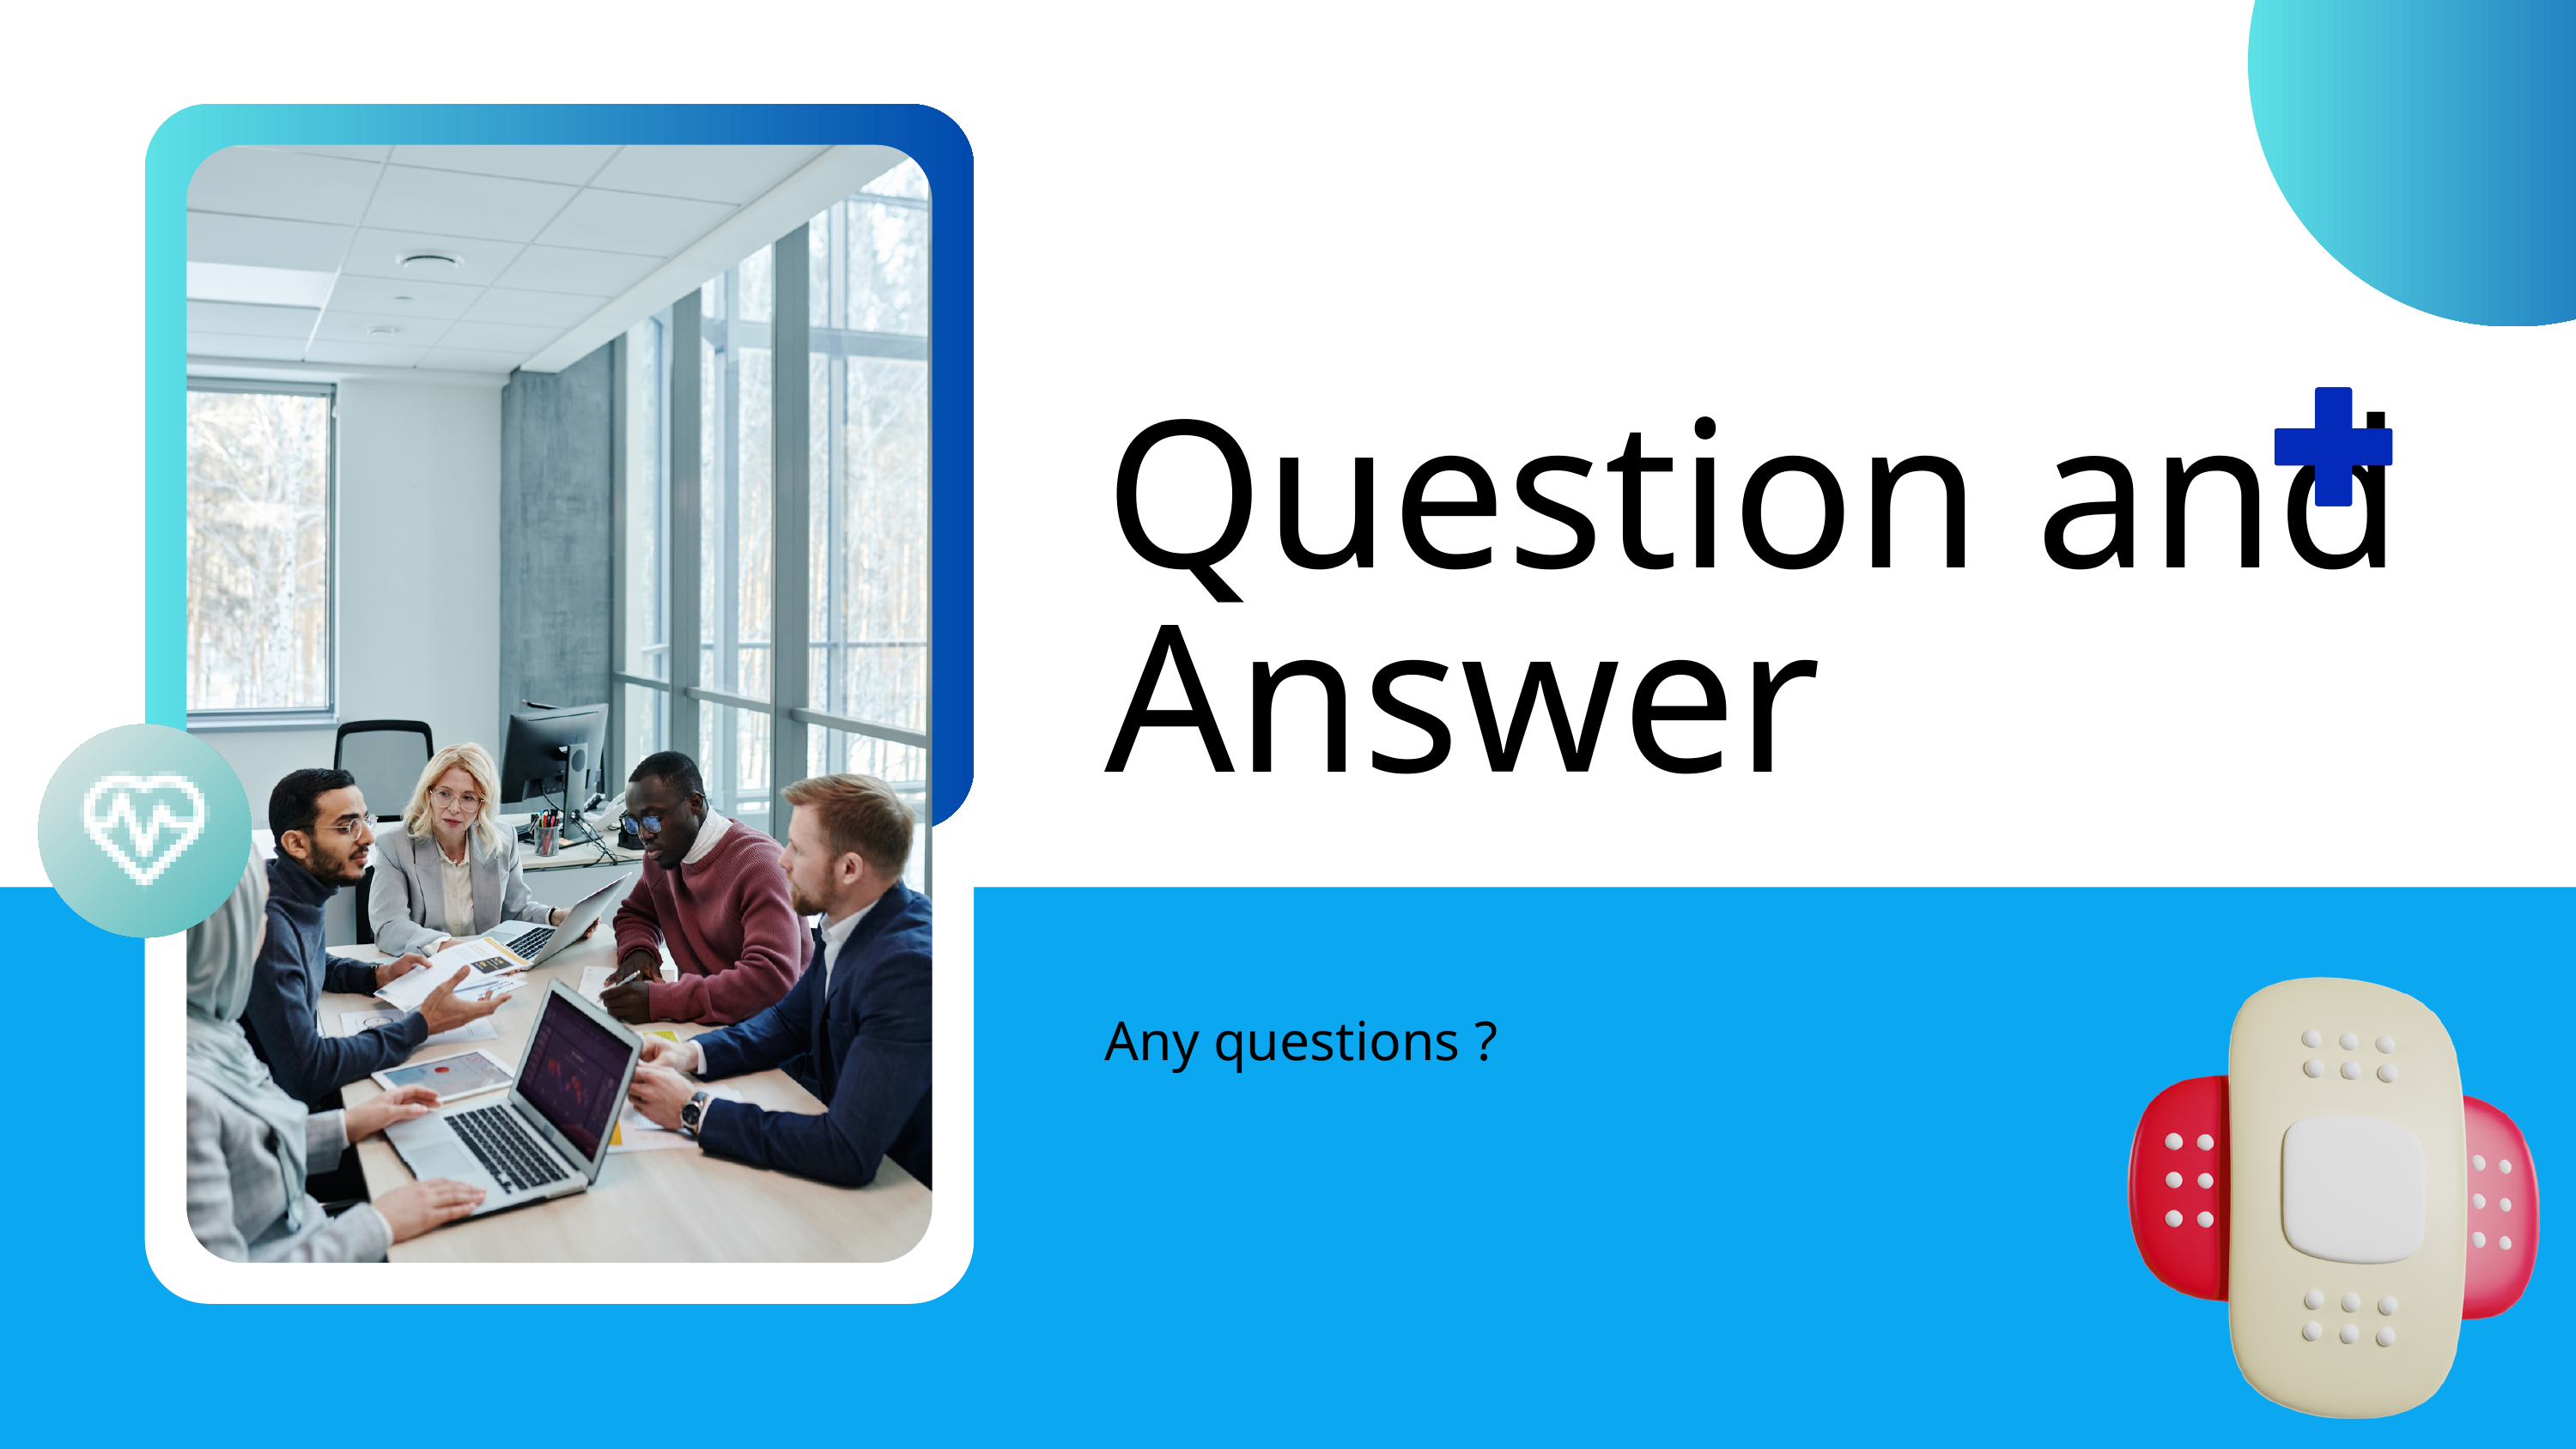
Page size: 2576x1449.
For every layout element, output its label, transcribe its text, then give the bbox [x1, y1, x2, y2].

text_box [0, 887, 2576, 1449]
text_box [2274, 387, 2393, 506]
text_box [144, 103, 975, 831]
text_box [2247, 0, 2576, 327]
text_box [38, 724, 252, 938]
text_box Question and Answer [1104, 403, 2440, 814]
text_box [144, 835, 975, 1304]
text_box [185, 144, 933, 1264]
